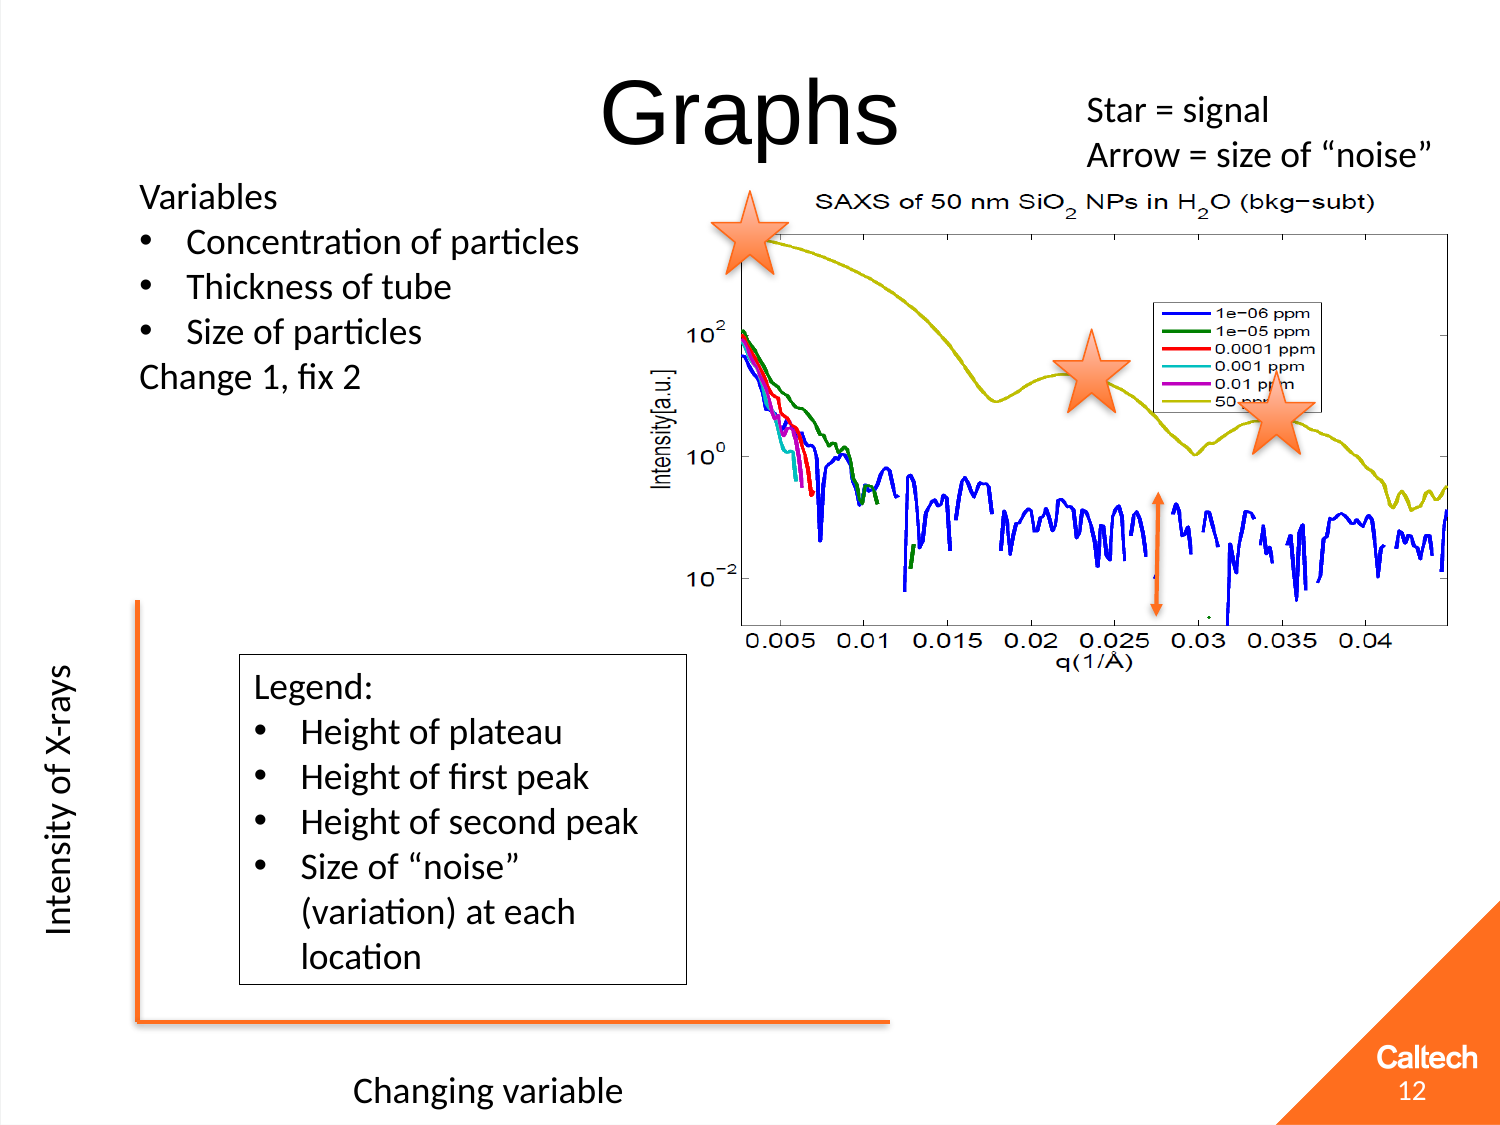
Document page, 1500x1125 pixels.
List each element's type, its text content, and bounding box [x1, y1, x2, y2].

title Graphs [75, 45, 1425, 233]
picture [0, 0, 1500, 1125]
text_box Intensity of X-rays [25, 650, 86, 951]
text_box Changing variable [338, 1058, 639, 1119]
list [640, 182, 1500, 698]
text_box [1155, 491, 1159, 617]
text_box Star = signal Arrow = size of “noise” [1071, 77, 1449, 181]
slide_number 12 [1382, 1063, 1500, 1124]
text_box Variables Concentration of particles Thickness of tube Size of particles Change 1, fix 2 [124, 164, 596, 405]
text_box Legend: Height of plateau Height of first peak Height of second peak Size of “noise” (variation) at each location [239, 654, 687, 985]
